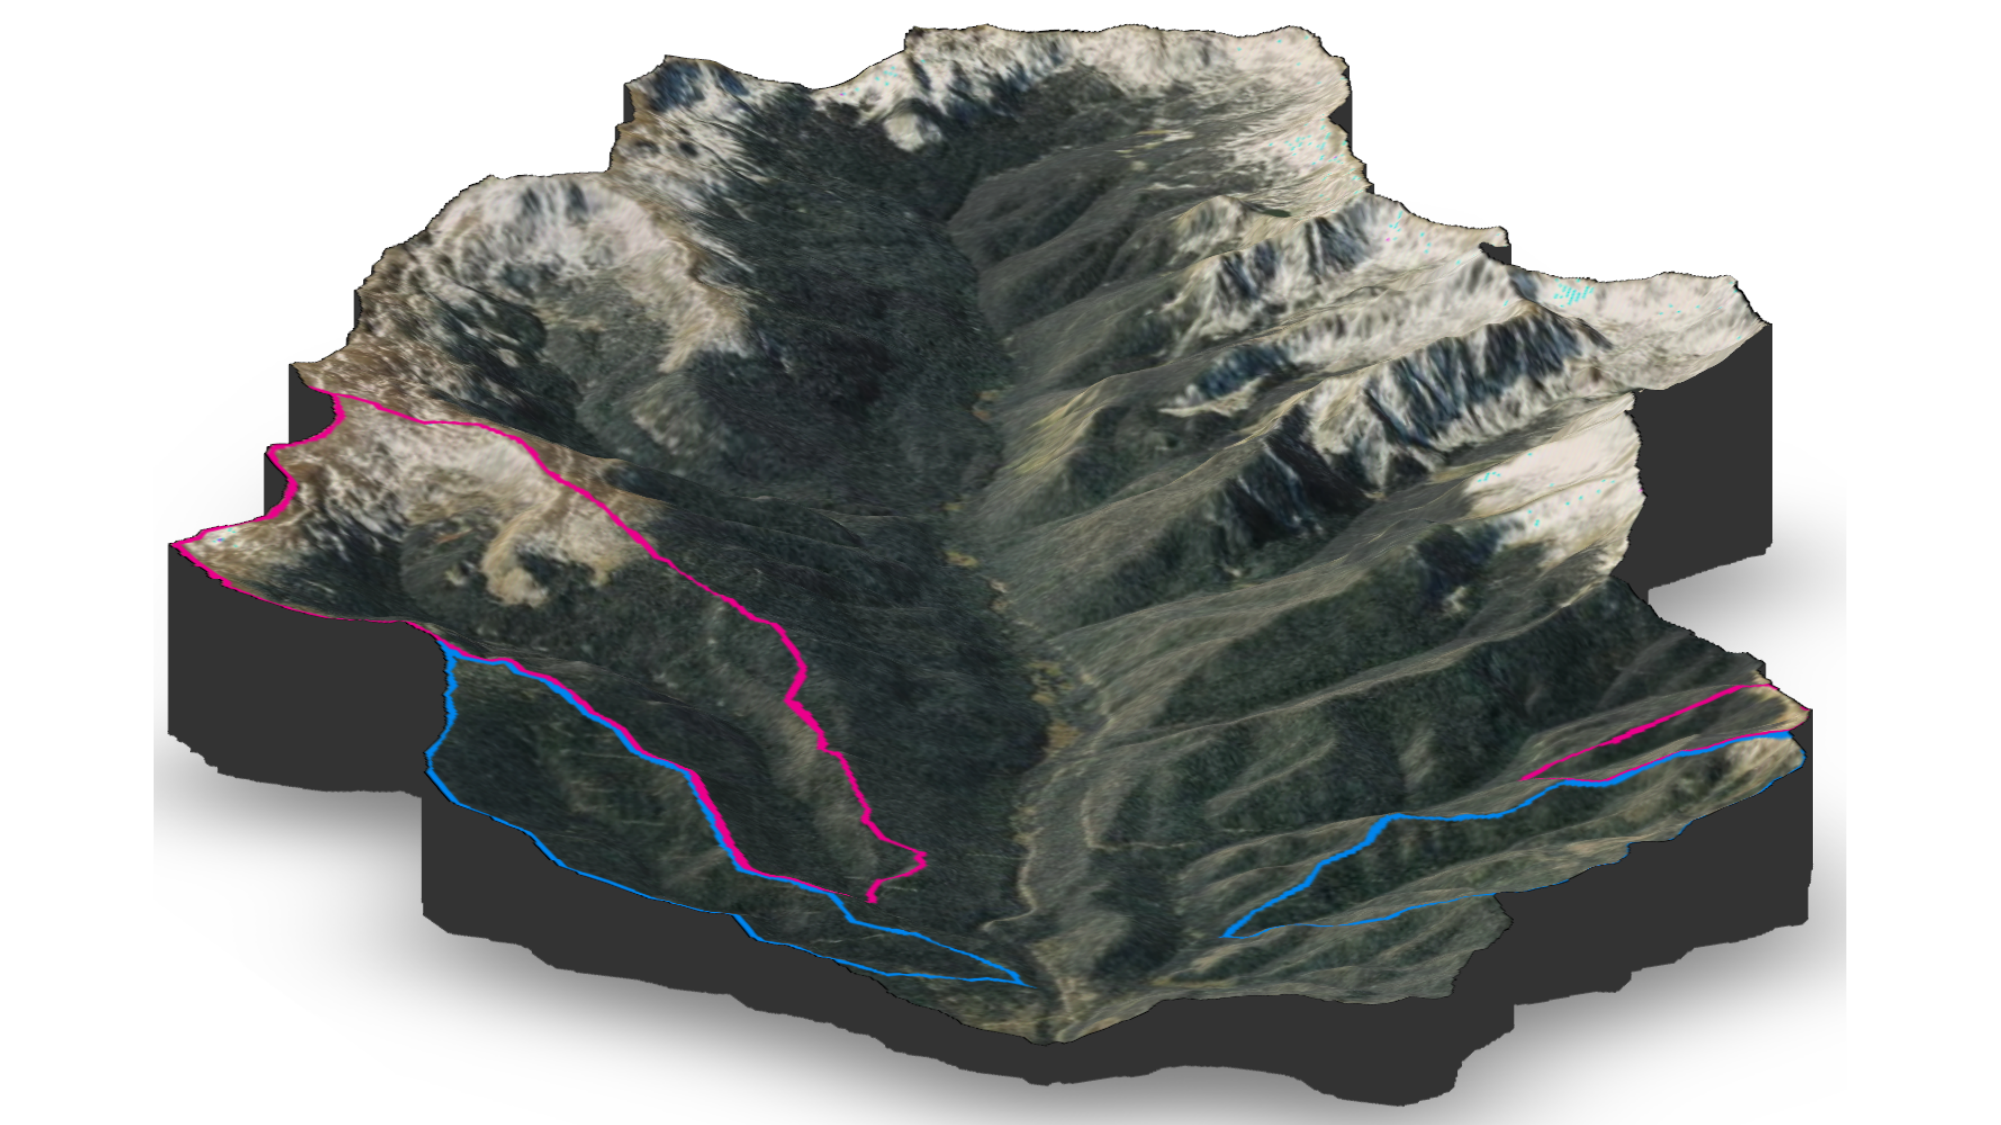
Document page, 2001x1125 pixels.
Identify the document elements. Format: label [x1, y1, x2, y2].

picture [153, 0, 1847, 1125]
